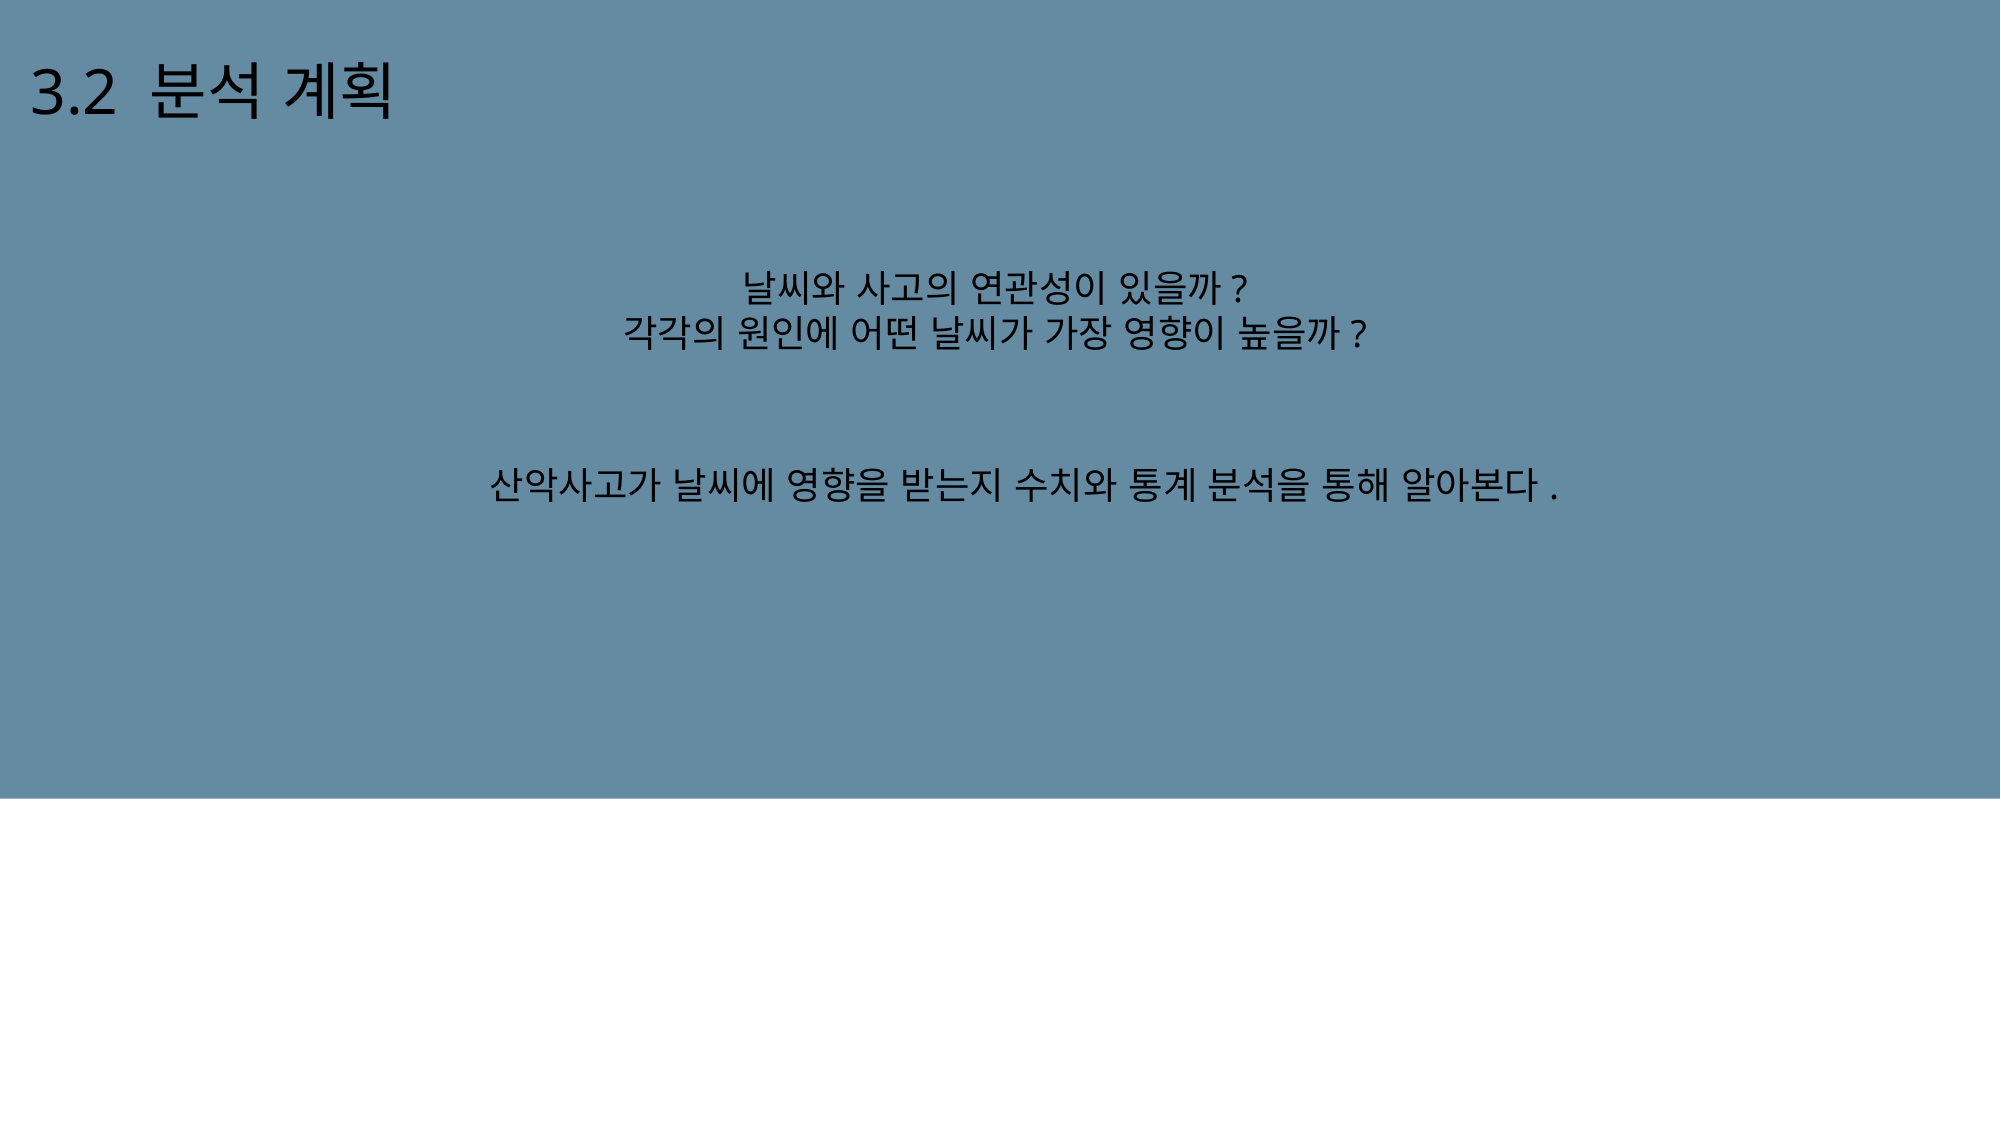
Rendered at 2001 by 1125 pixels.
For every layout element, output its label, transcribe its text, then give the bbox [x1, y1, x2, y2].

text_box 3.2 분석 계획 [15, 7, 1189, 135]
text_box [0, 0, 2000, 801]
text_box 산악사고가 날씨에 영향을 받는지 수치와 통계 분석을 통해 알아본다. [456, 454, 1603, 515]
text_box 날씨와 사고의 연관성이 있을까? 각각의 원인에 어떤 날씨가 가장 영향이 높을까? [500, 257, 1500, 407]
